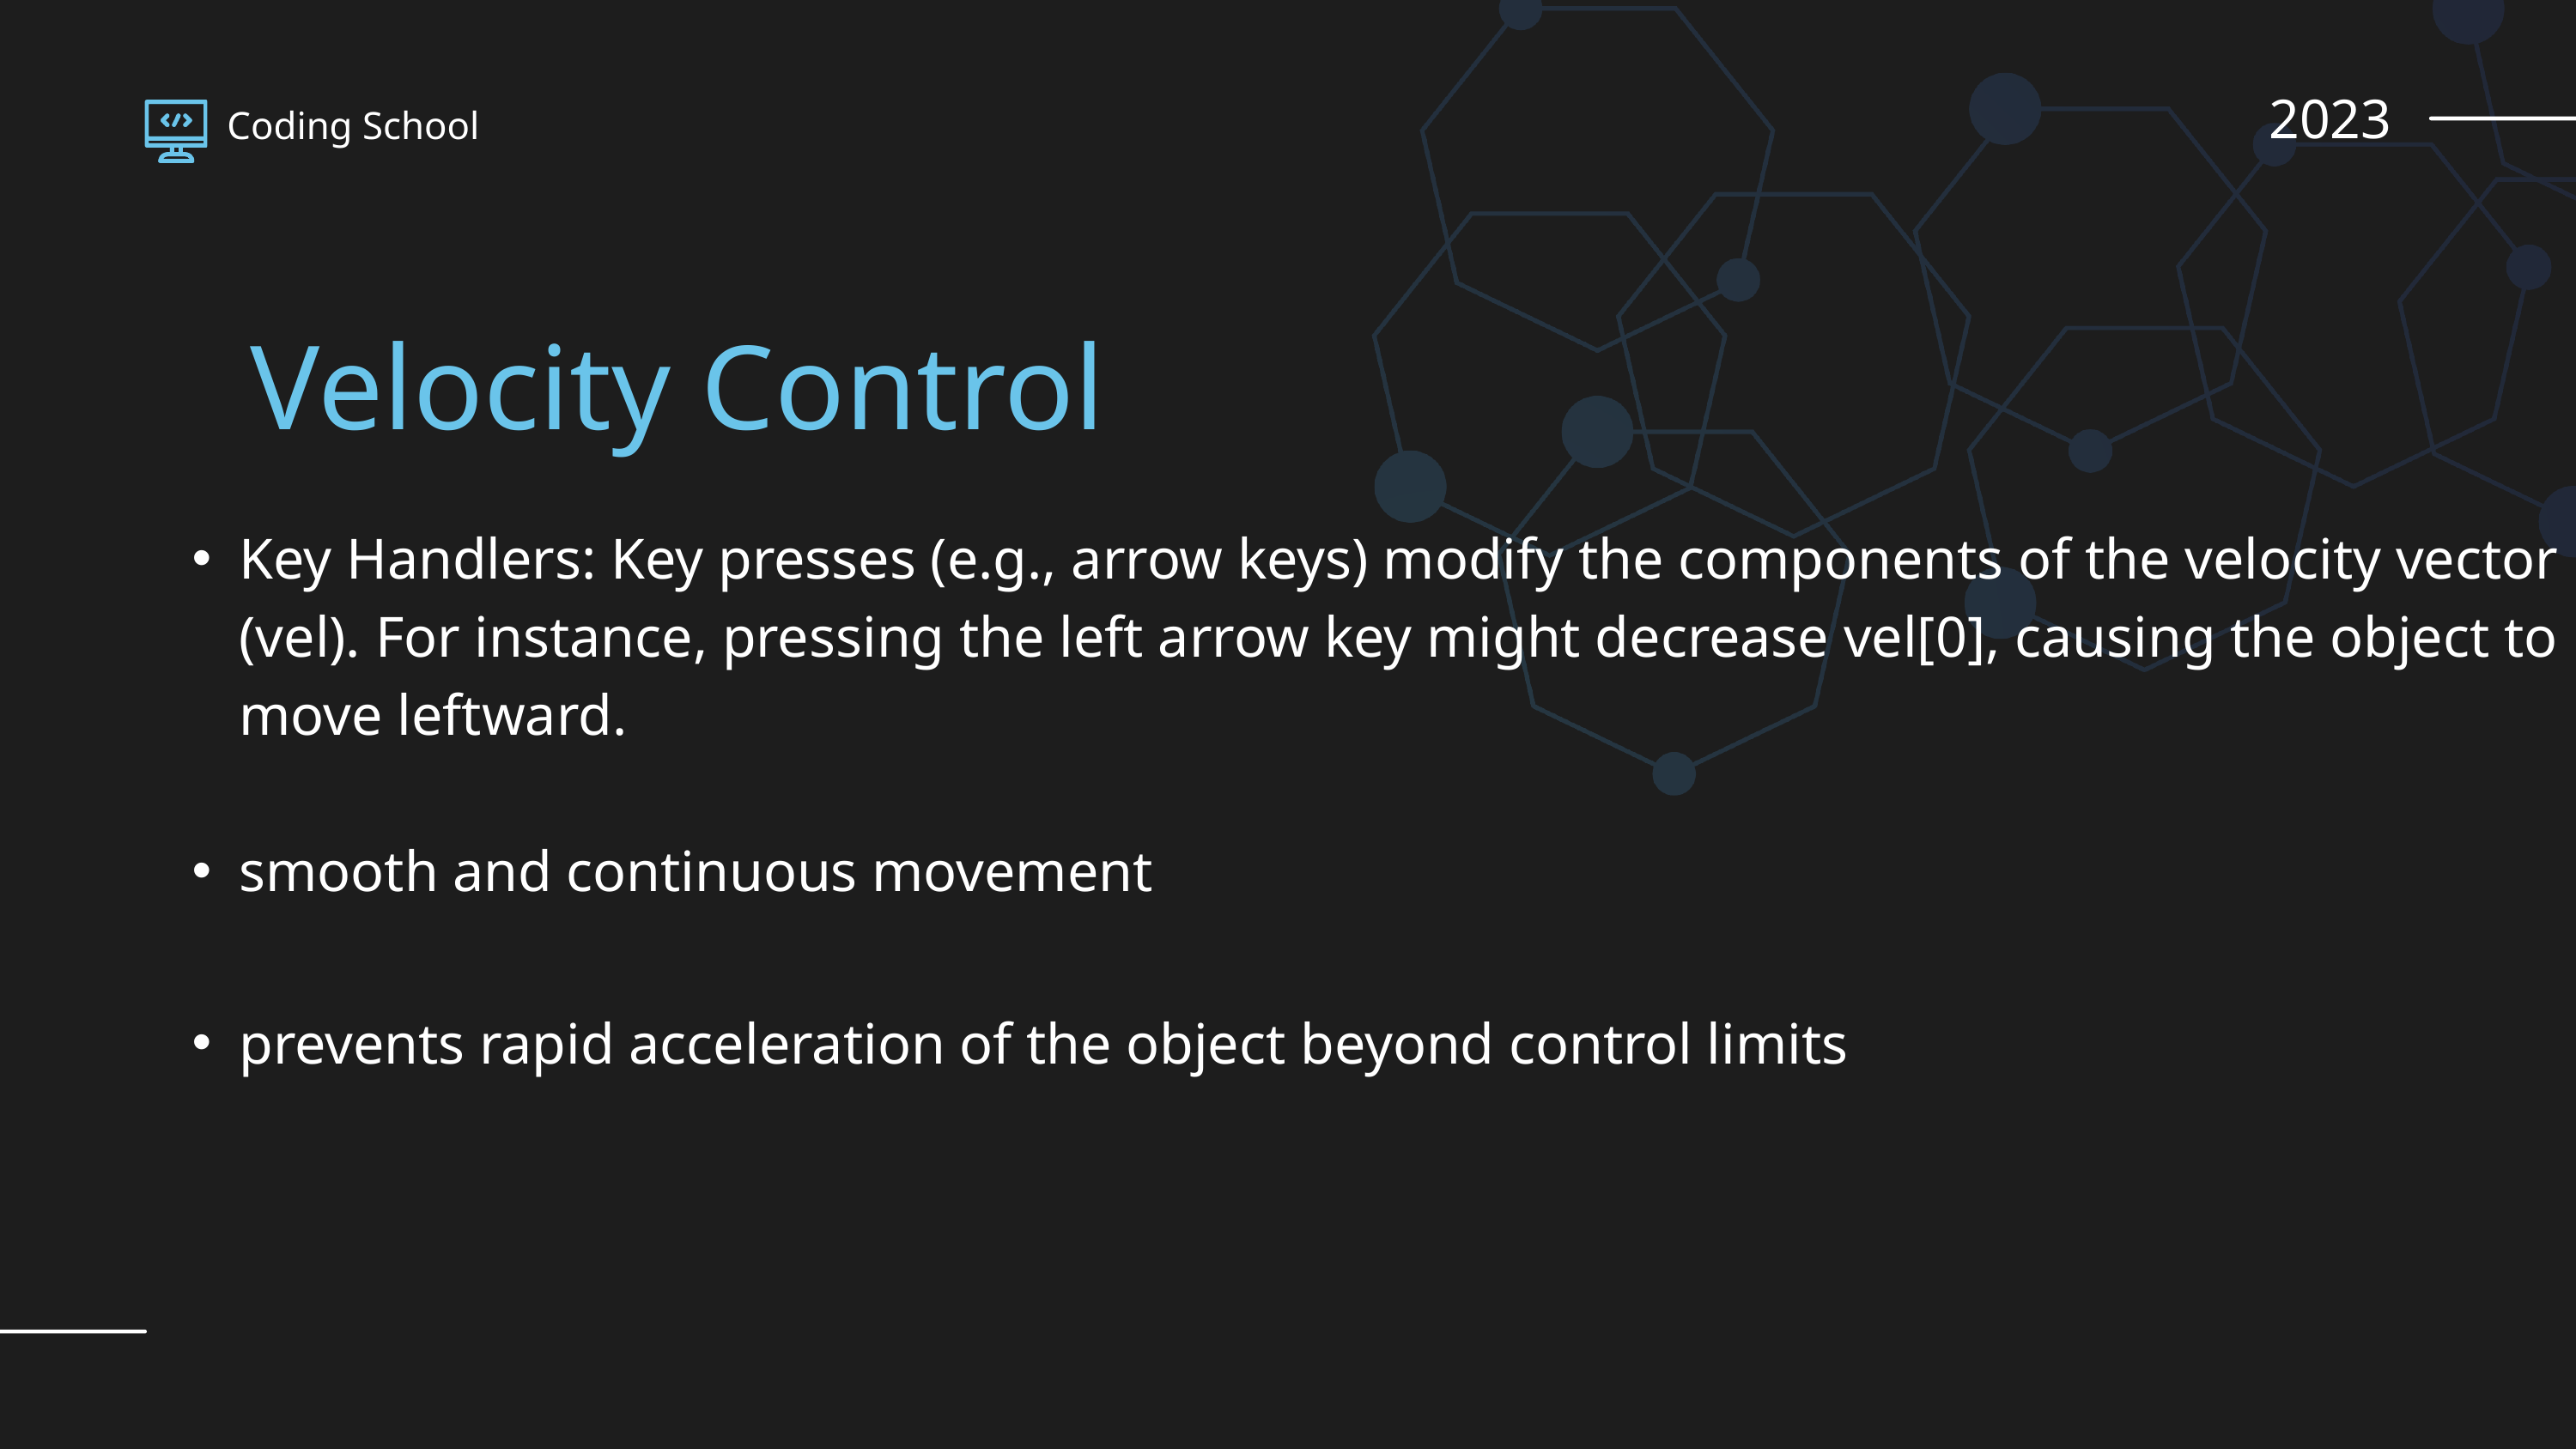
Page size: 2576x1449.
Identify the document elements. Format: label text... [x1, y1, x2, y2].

text_box Velocity Control [250, 332, 2310, 454]
text_box [1371, 0, 2576, 796]
text_box 2023 [2097, 93, 2392, 149]
text_box Coding School [227, 94, 614, 148]
text_box Key Handlers: Key presses (e.g., arrow keys) modify the components of the velocity vector (vel). For instance, pressing the left arrow key might decrease vel[0], causing the object to move leftward. smooth and continuous movement prevents rapid acceleration of the object beyond control limits [144, 512, 2564, 1075]
text_box [144, 100, 208, 163]
